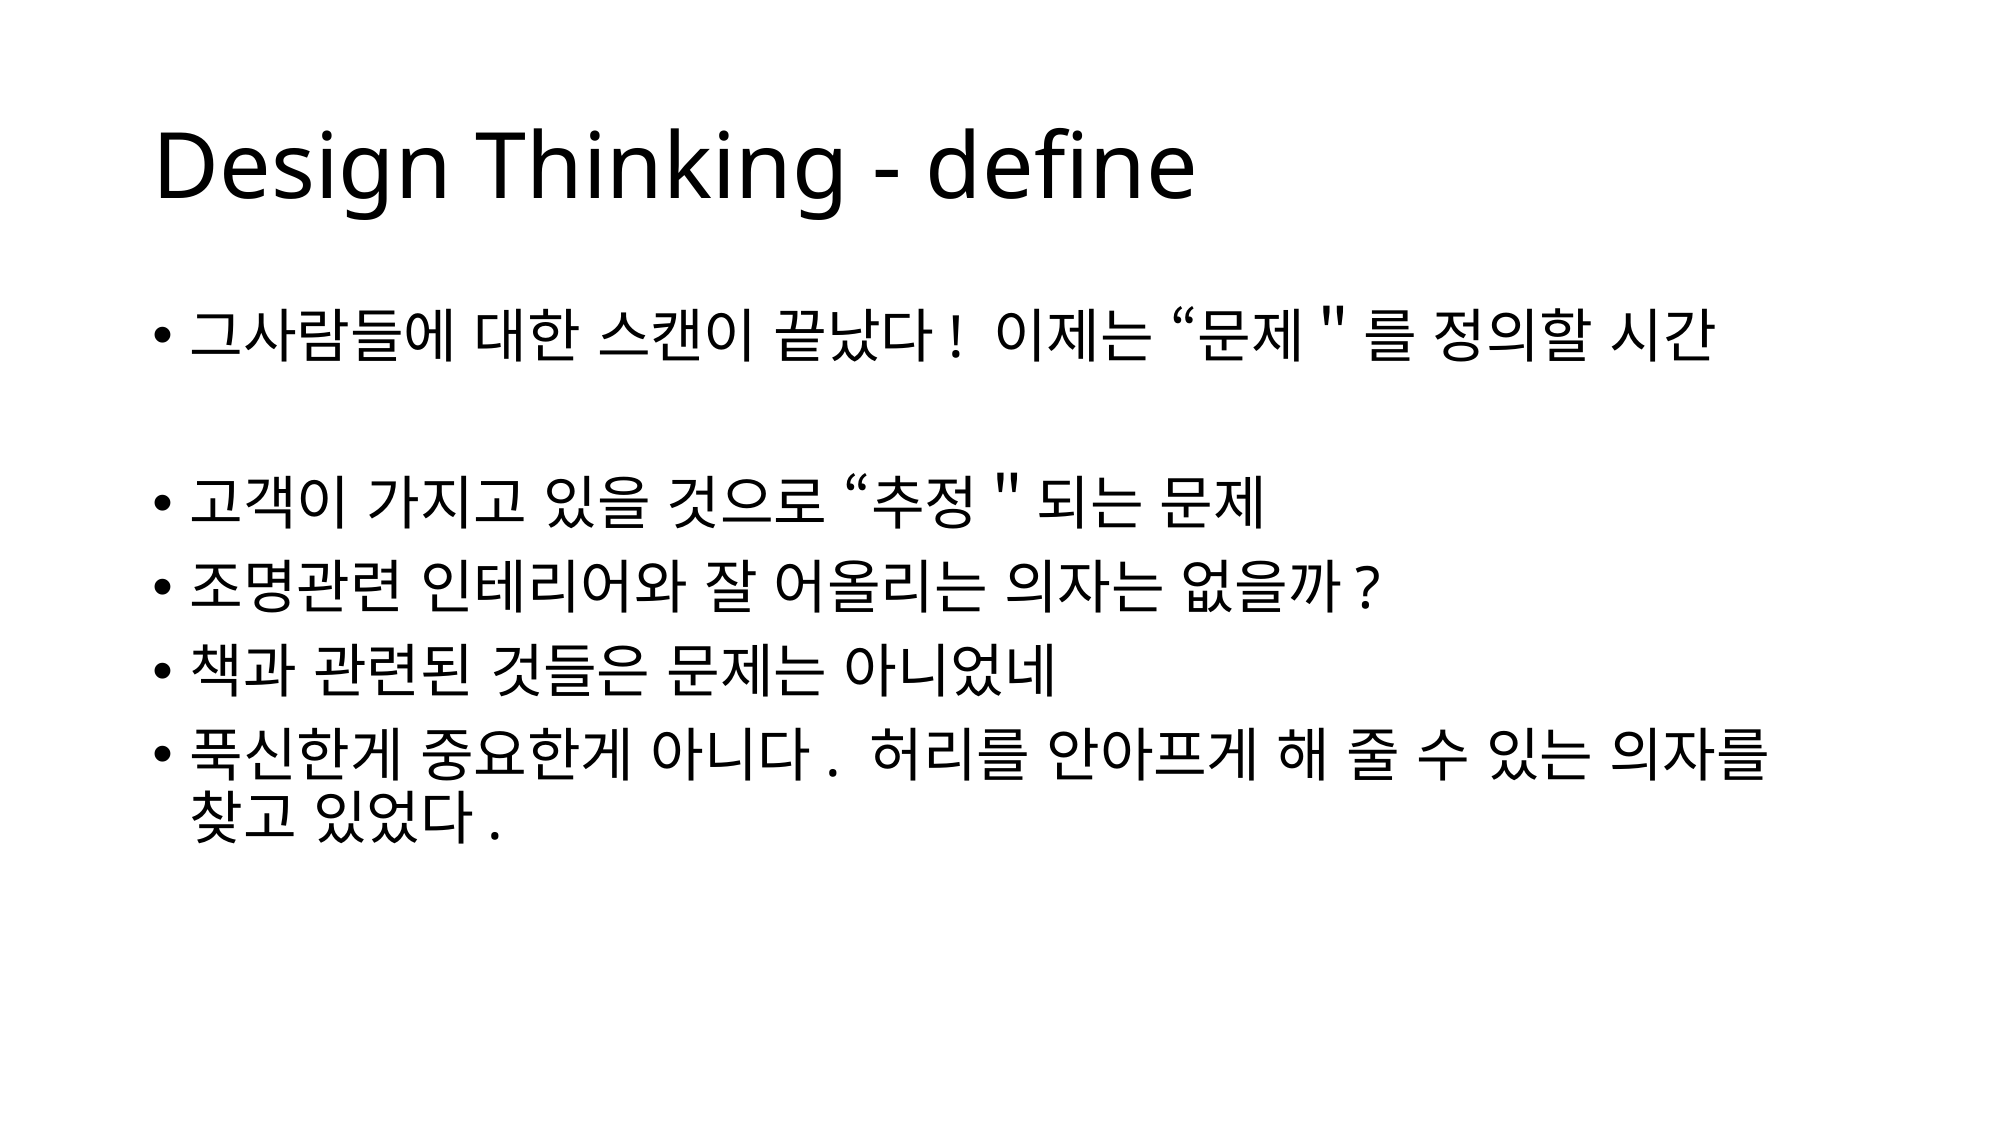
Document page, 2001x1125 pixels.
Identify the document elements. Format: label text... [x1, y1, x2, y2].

list 그사람들에 대한 스캔이 끝났다! 이제는 “문제＂를 정의할 시간 고객이 가지고 있을 것으로 “추정＂되는 문제 조명관련 인테리어와 잘 어올리는 의자는 없을까? 책과 관련된 것들은 문제는 아니었네 푹신한게 중요한게 아니다. 허리를 안아프게 해 줄 수 있는 의자를 찾고 있었다. [137, 299, 1863, 1014]
title Design Thinking - define [137, 59, 1863, 278]
